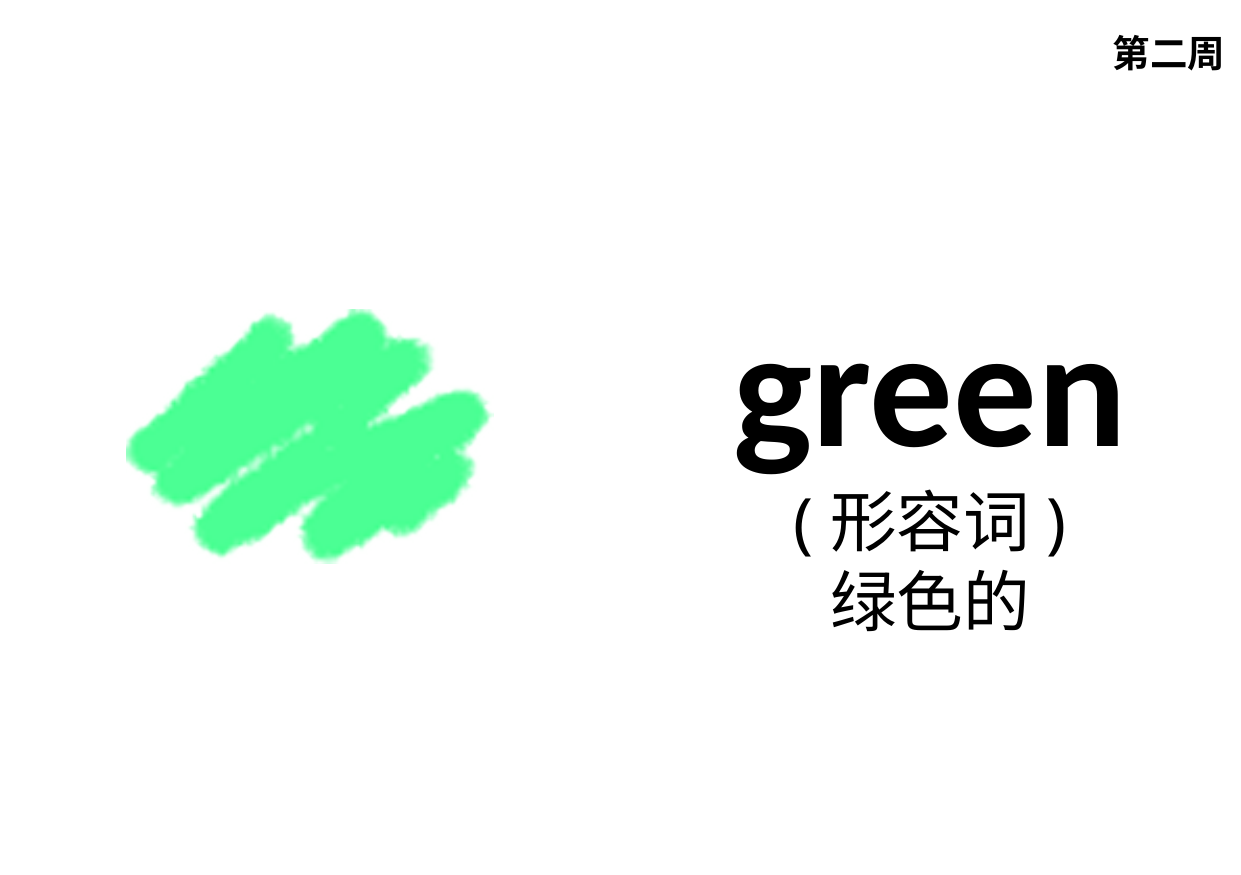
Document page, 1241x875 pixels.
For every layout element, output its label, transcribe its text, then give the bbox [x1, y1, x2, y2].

text_box green (形容词) 绿色的 [620, 0, 1241, 874]
picture [126, 309, 494, 565]
